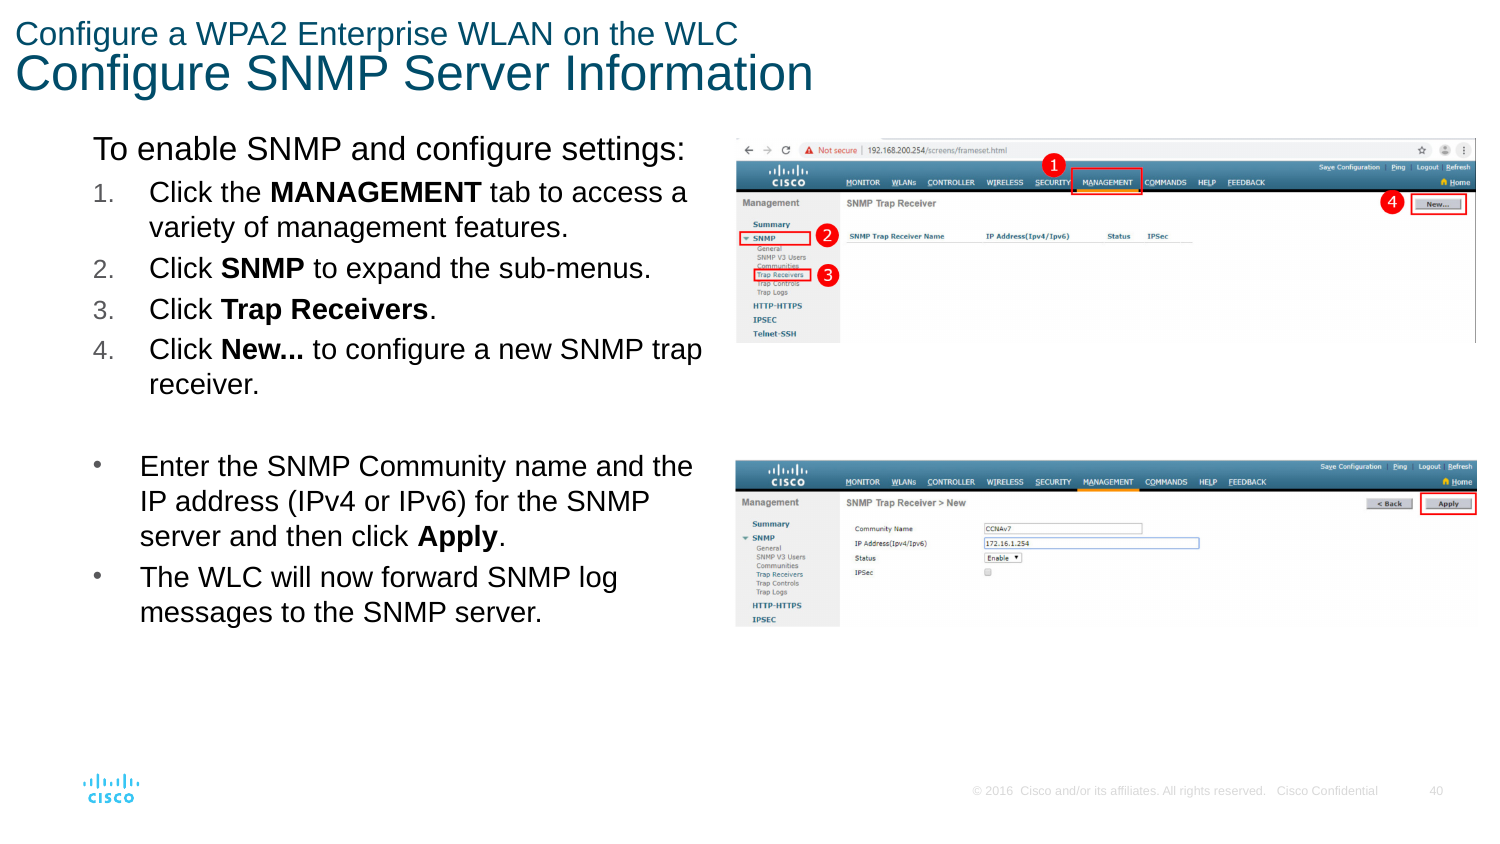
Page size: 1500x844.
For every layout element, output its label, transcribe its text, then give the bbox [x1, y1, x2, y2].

picture [733, 459, 1478, 628]
list To enable SNMP and configure settings: Click the MANAGEMENT tab to access a variety of management features. Click SNMP to expand the sub-menus. Click Trap Receivers. Click New... to configure a new SNMP trap receiver. Enter the SNMP Community name and the IP address (IPv4 or IPv6) for the SNMP server and then click Apply. The WLC will now forward SNMP log messages to the SNMP server. [77, 120, 731, 354]
picture [733, 138, 1478, 343]
title Configure a WPA2 Enterprise WLAN on the WLC Configure SNMP Server Information [0, 0, 1369, 121]
